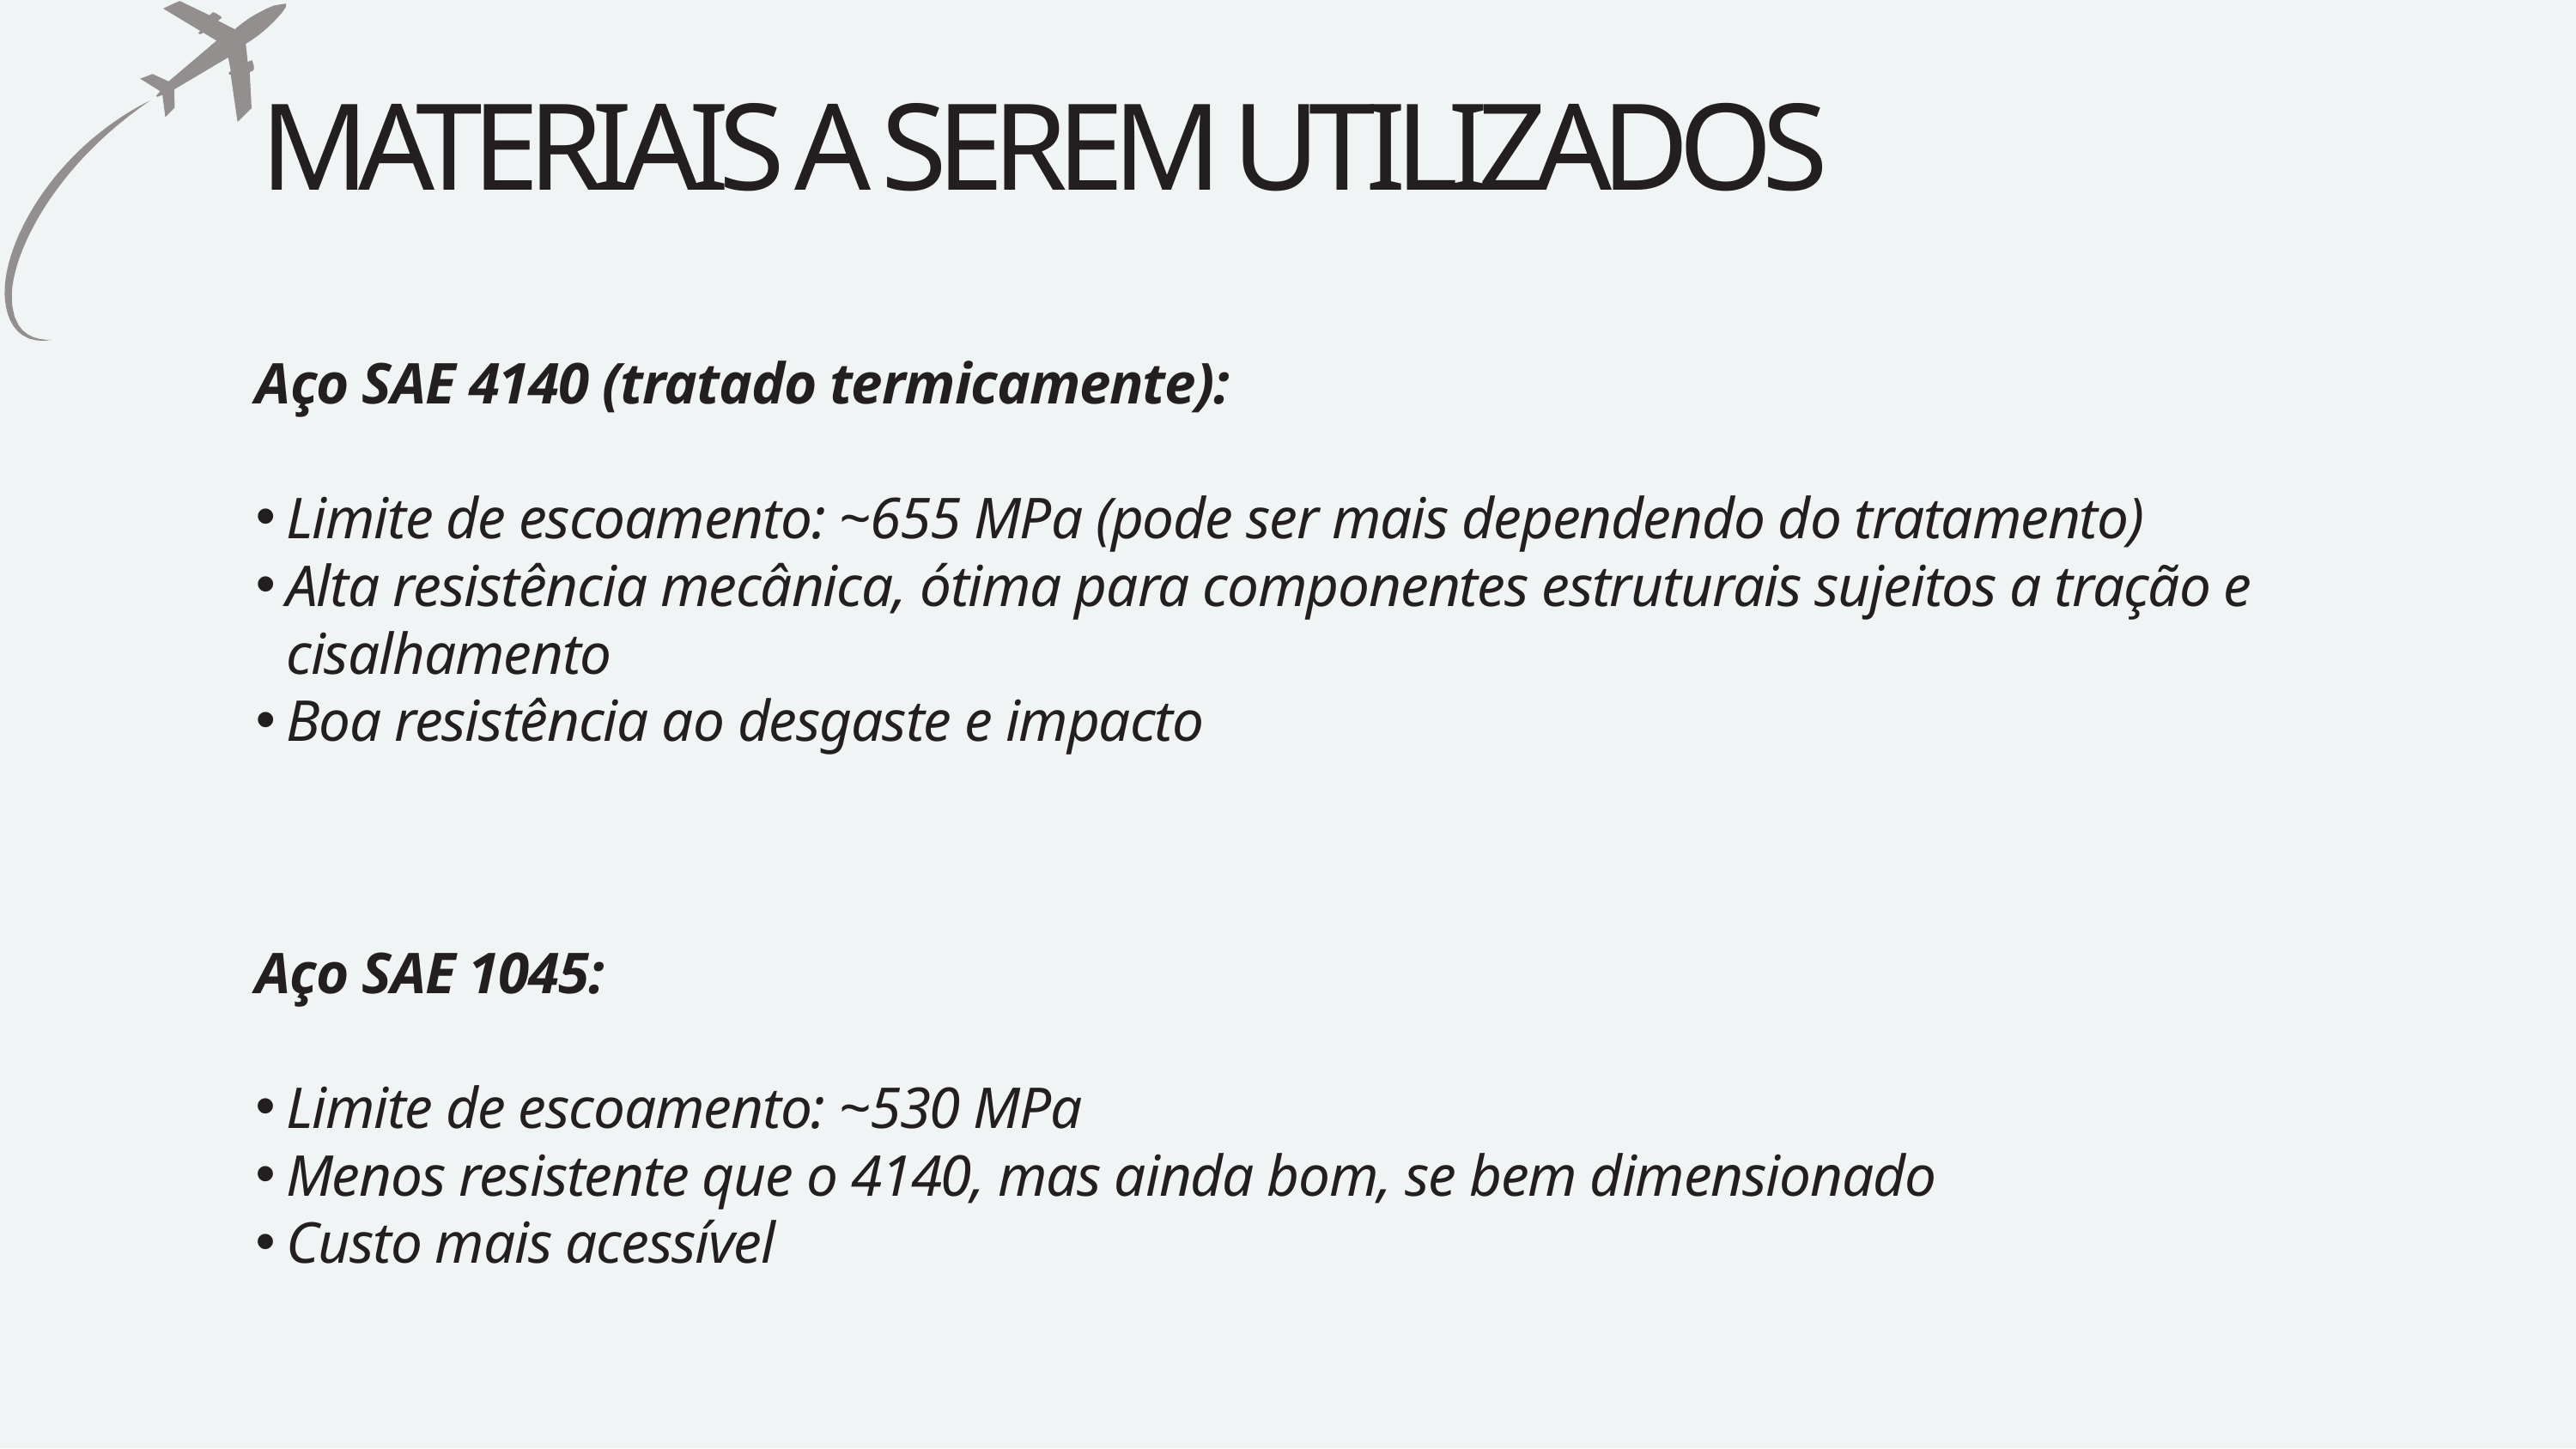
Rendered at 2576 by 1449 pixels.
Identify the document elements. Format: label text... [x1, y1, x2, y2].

text_box [140, 1, 287, 122]
title MATERIAIS A SEREM UTILIZADOS [55, 58, 2530, 312]
text_box [4, 100, 150, 342]
text_box Aço SAE 4140 (tratado termicamente): Limite de escoamento: ~655 MPa (pode ser mais dependendo do tratamento) Alta resistência mecânica, ótima para componentes estruturais sujeitos a tração e cisalhamento Boa resistência ao desgaste e impacto [243, 341, 2456, 760]
text_box Aço SAE 1045: Limite de escoamento: ~530 MPa Menos resistente que o 4140, mas ainda bom, se bem dimensionado Custo mais acessível [242, 931, 2530, 1282]
